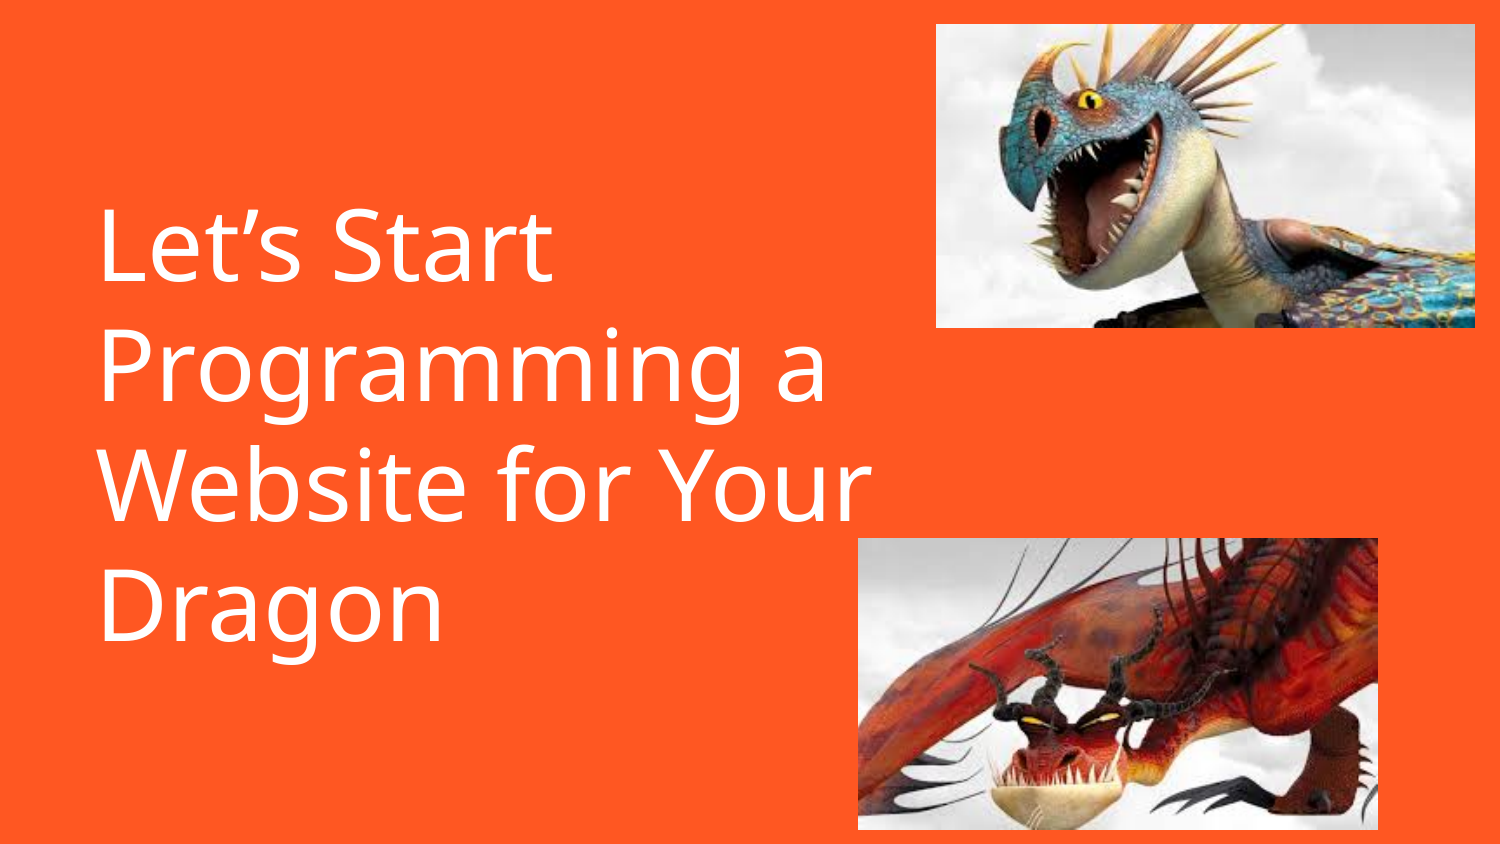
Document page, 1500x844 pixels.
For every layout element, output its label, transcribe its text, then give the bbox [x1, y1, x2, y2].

picture [936, 24, 1476, 328]
title Let’s Start Programming a Website for Your Dragon [80, 86, 1013, 758]
picture [857, 537, 1378, 831]
